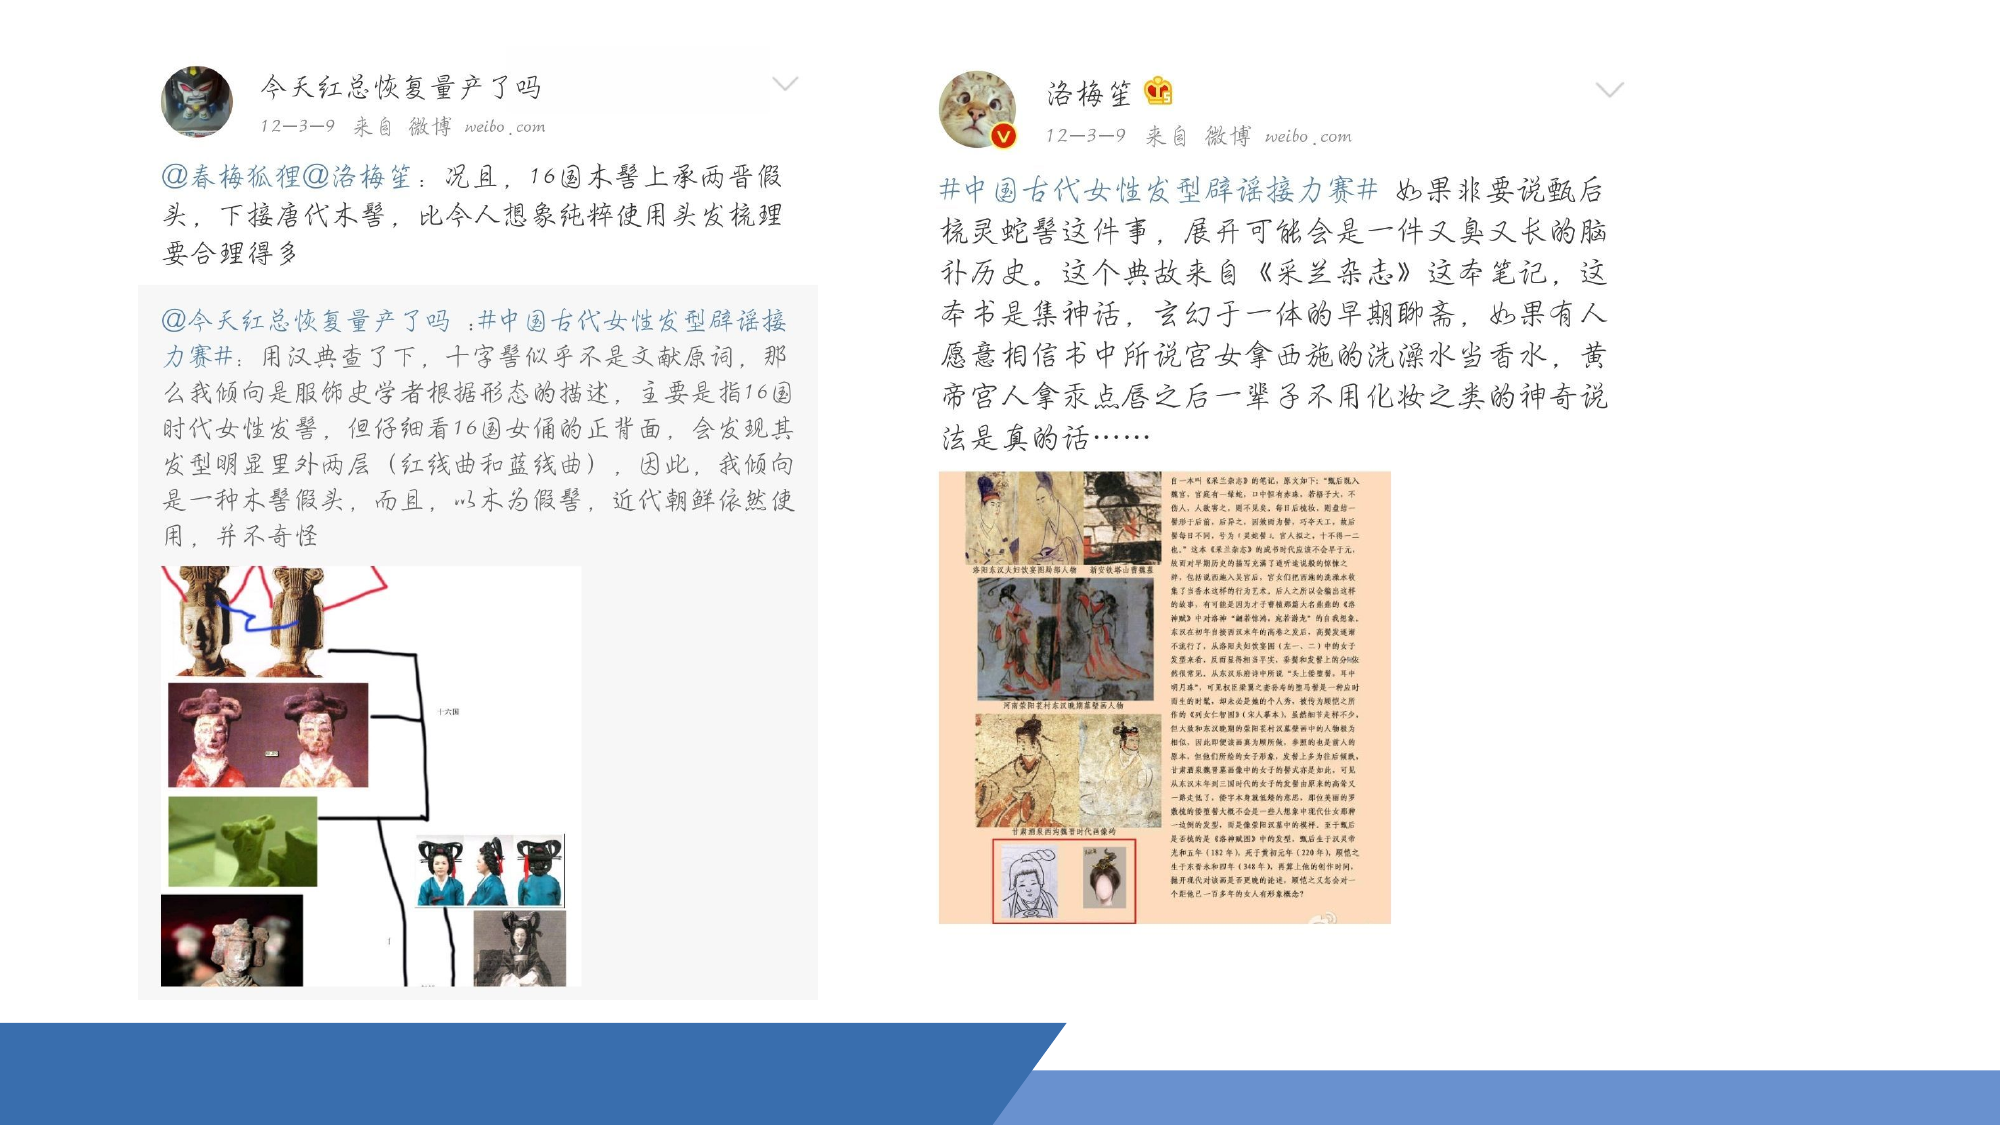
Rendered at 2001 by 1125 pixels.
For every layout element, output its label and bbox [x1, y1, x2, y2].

text_box [0, 1021, 1069, 1125]
picture [914, 46, 1645, 943]
text_box [995, 1069, 2000, 1125]
picture [138, 46, 818, 1000]
